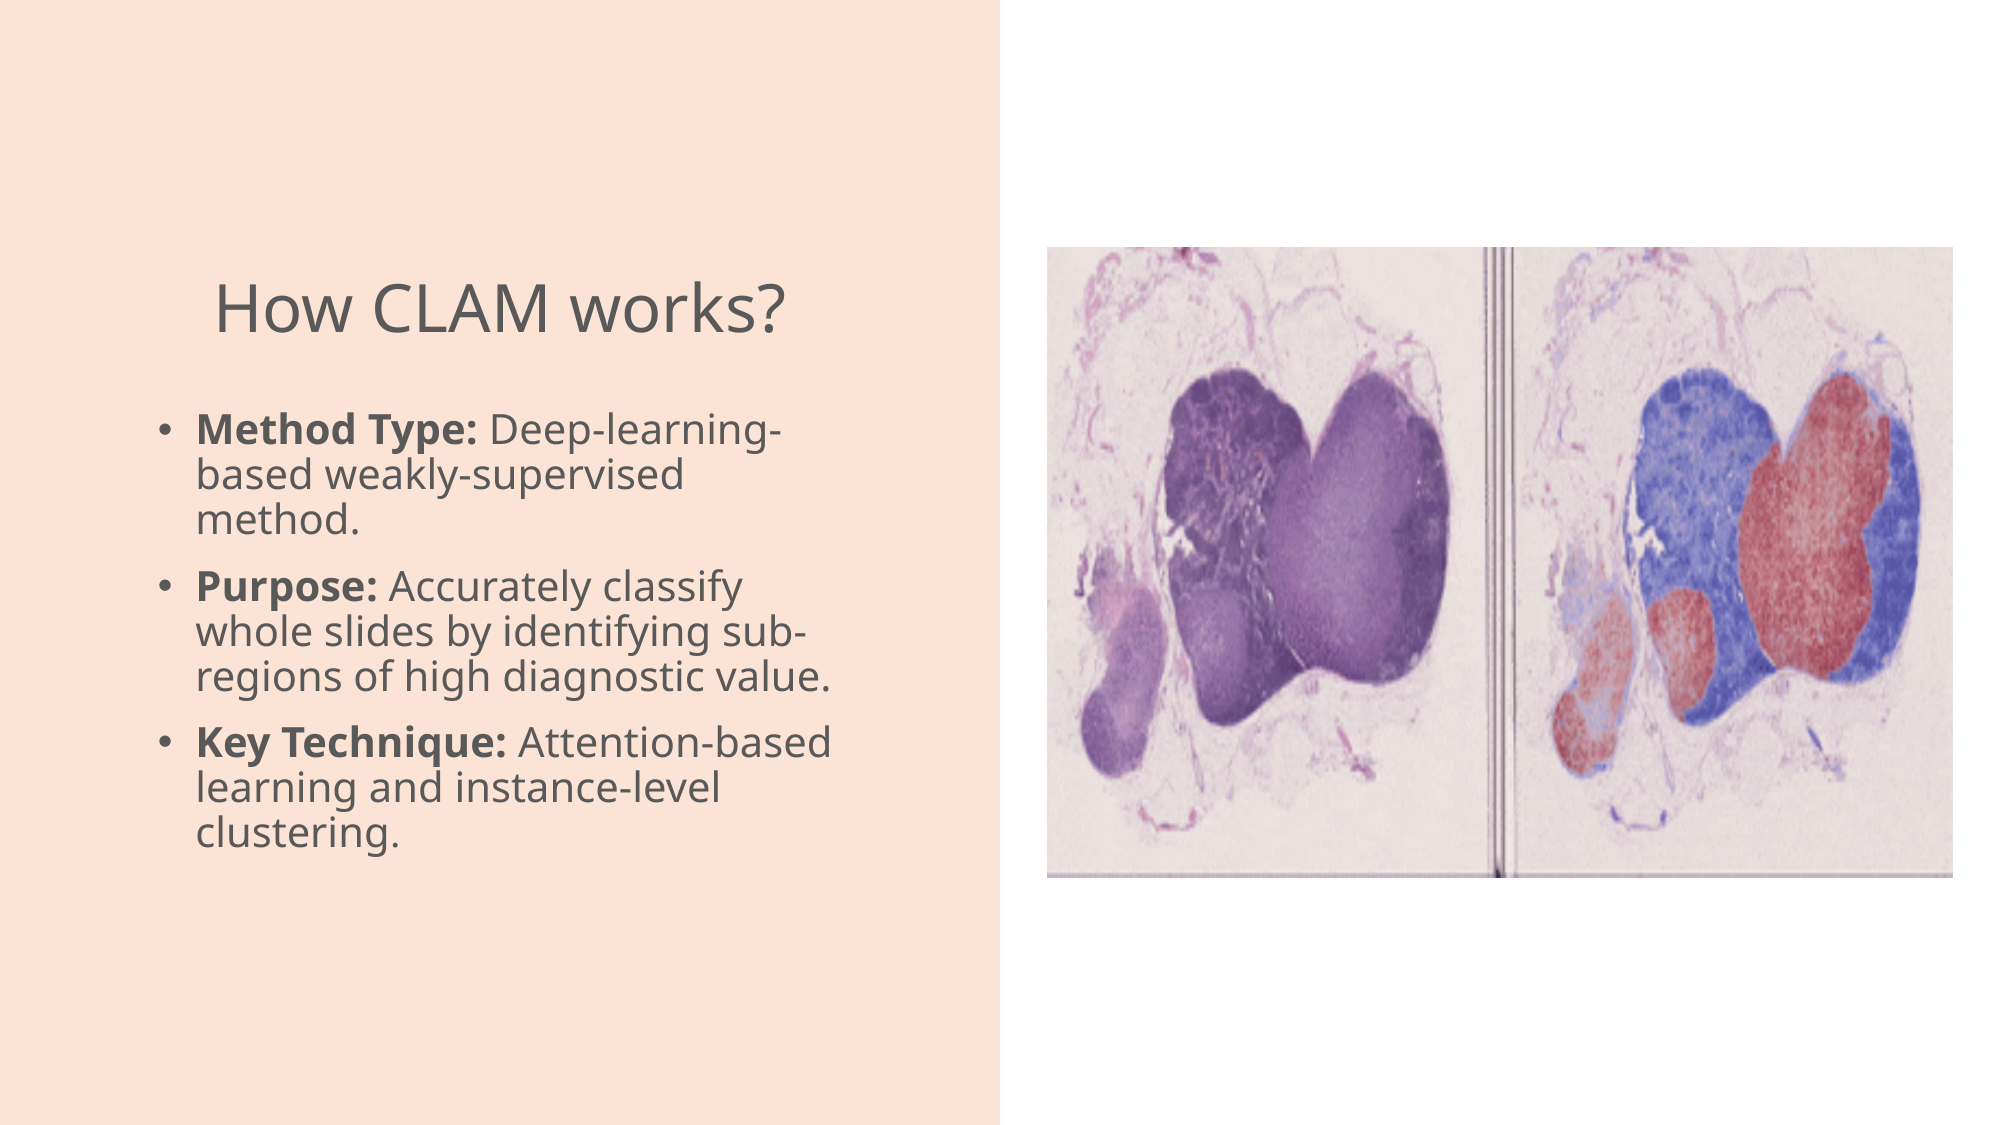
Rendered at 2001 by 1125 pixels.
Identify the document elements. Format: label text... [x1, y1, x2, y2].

text_box [0, 0, 1001, 1125]
title How CLAM works? [142, 112, 858, 355]
text_box [1001, 0, 2000, 1125]
picture [1047, 246, 1953, 878]
list Method Type: Deep-learning-based weakly-supervised method. Purpose: Accurately classify whole slides by identifying sub-regions of high diagnostic value. Key Technique: Attention-based learning and instance-level clustering. [142, 401, 858, 1020]
